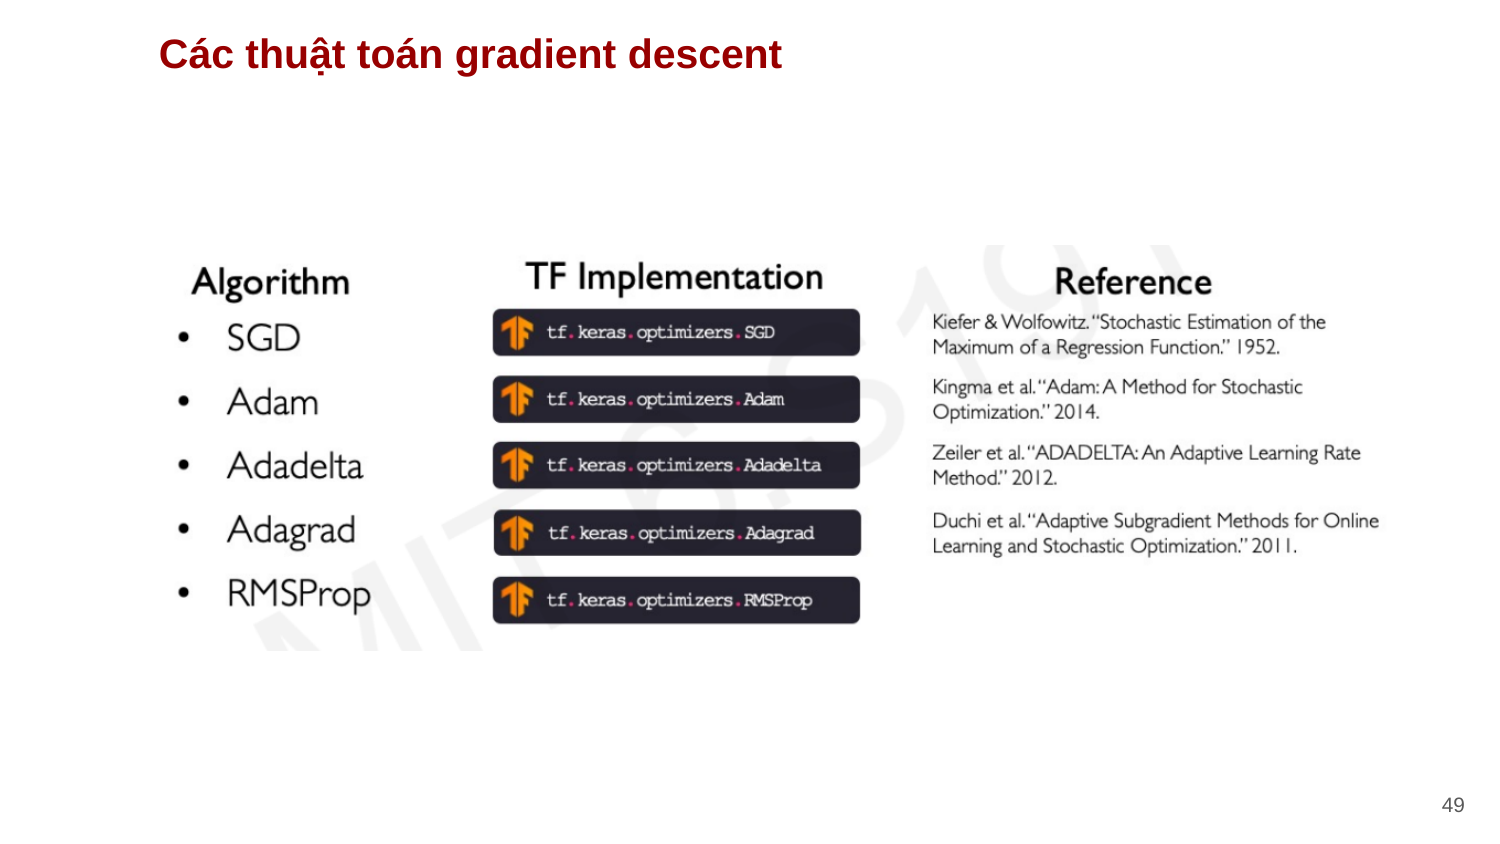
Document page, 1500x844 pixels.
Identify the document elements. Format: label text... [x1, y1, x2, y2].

slide_number 49 [1389, 782, 1480, 830]
title Các thuật toán gradient descent [143, 12, 1449, 92]
picture [143, 245, 1403, 651]
